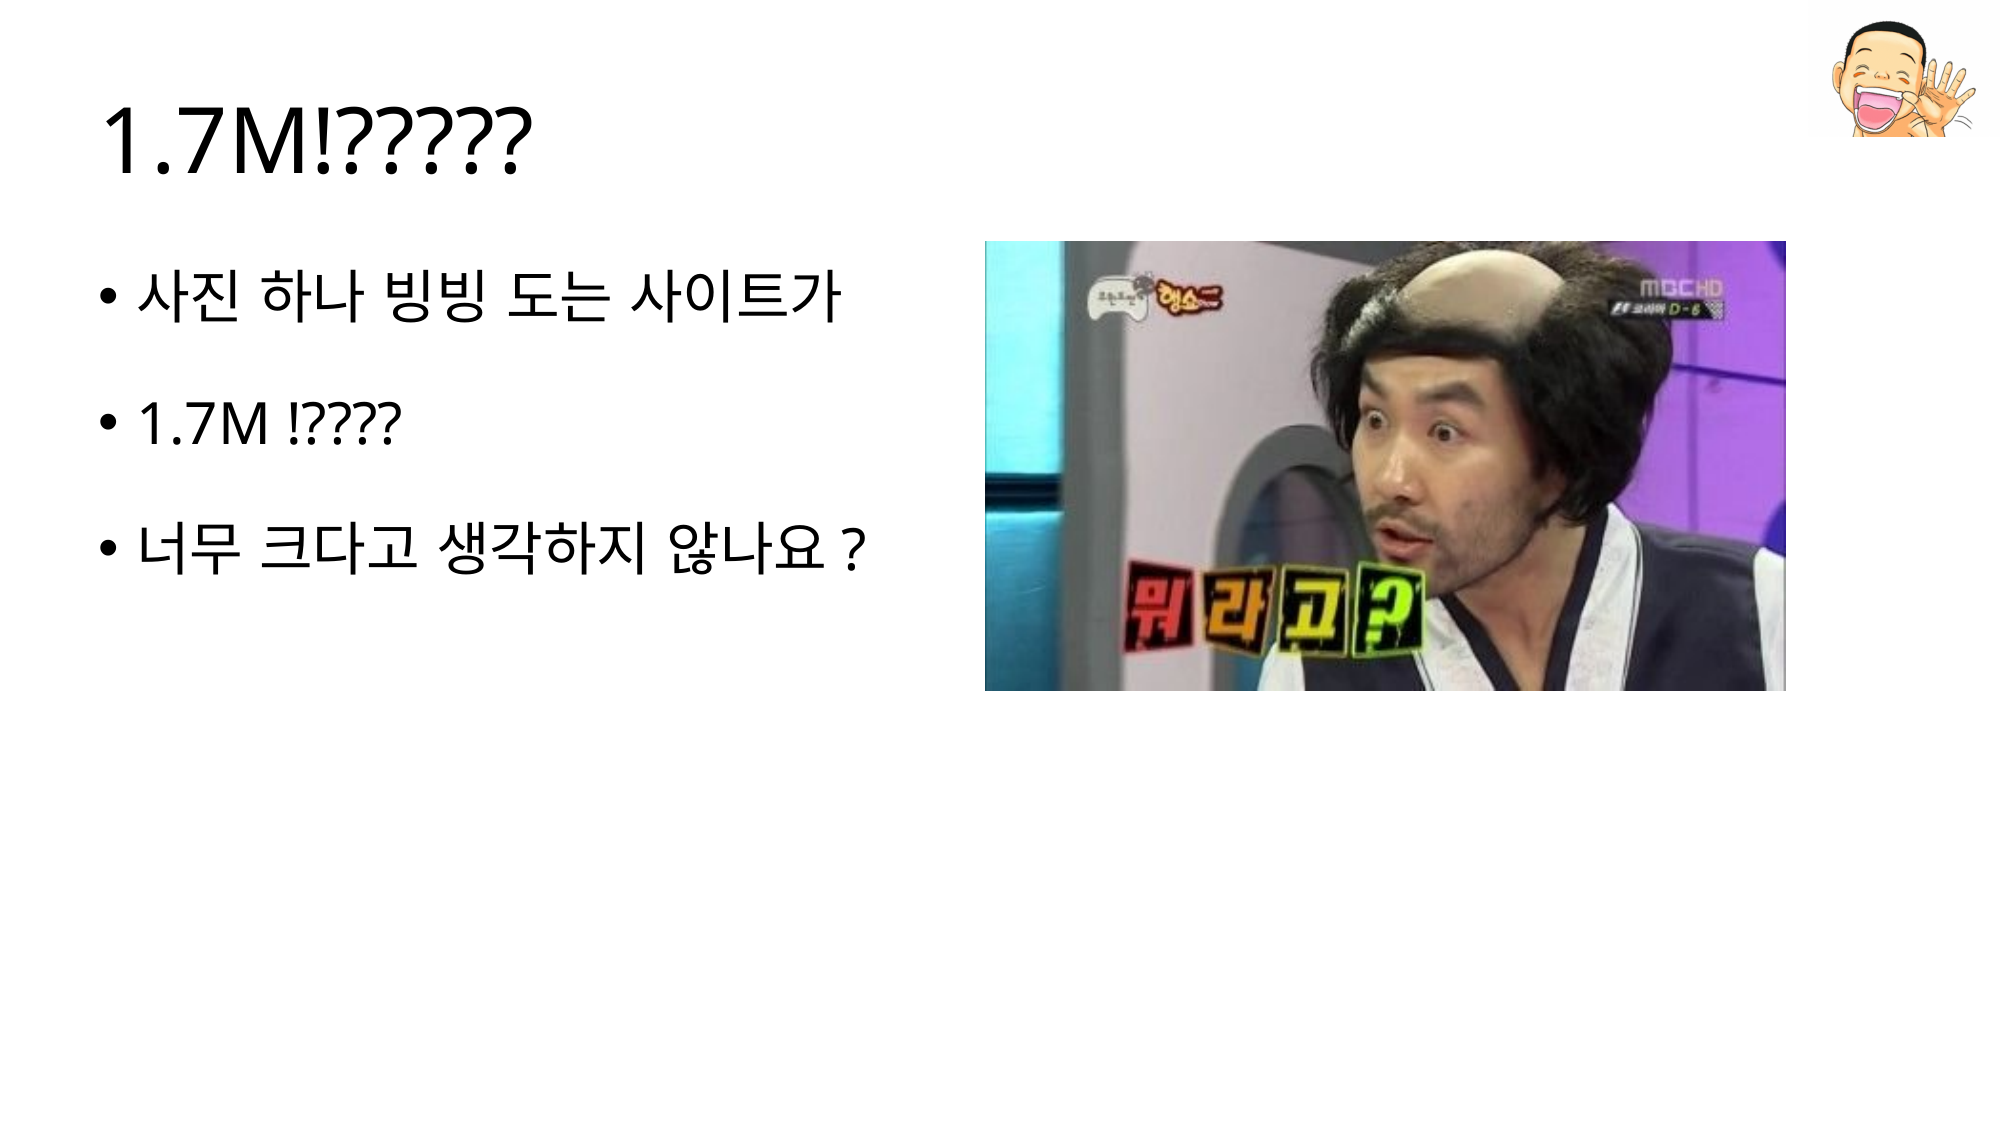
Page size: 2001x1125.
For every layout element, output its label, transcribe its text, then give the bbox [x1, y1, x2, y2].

picture [985, 241, 1786, 691]
picture [1931, 0, 2000, 137]
list 사진 하나 빙빙 도는 사이트가 1.7M !???? 너무 크다고 생각하지 않나요? [83, 217, 1931, 1125]
title 1.7M!????? [83, 0, 1931, 217]
